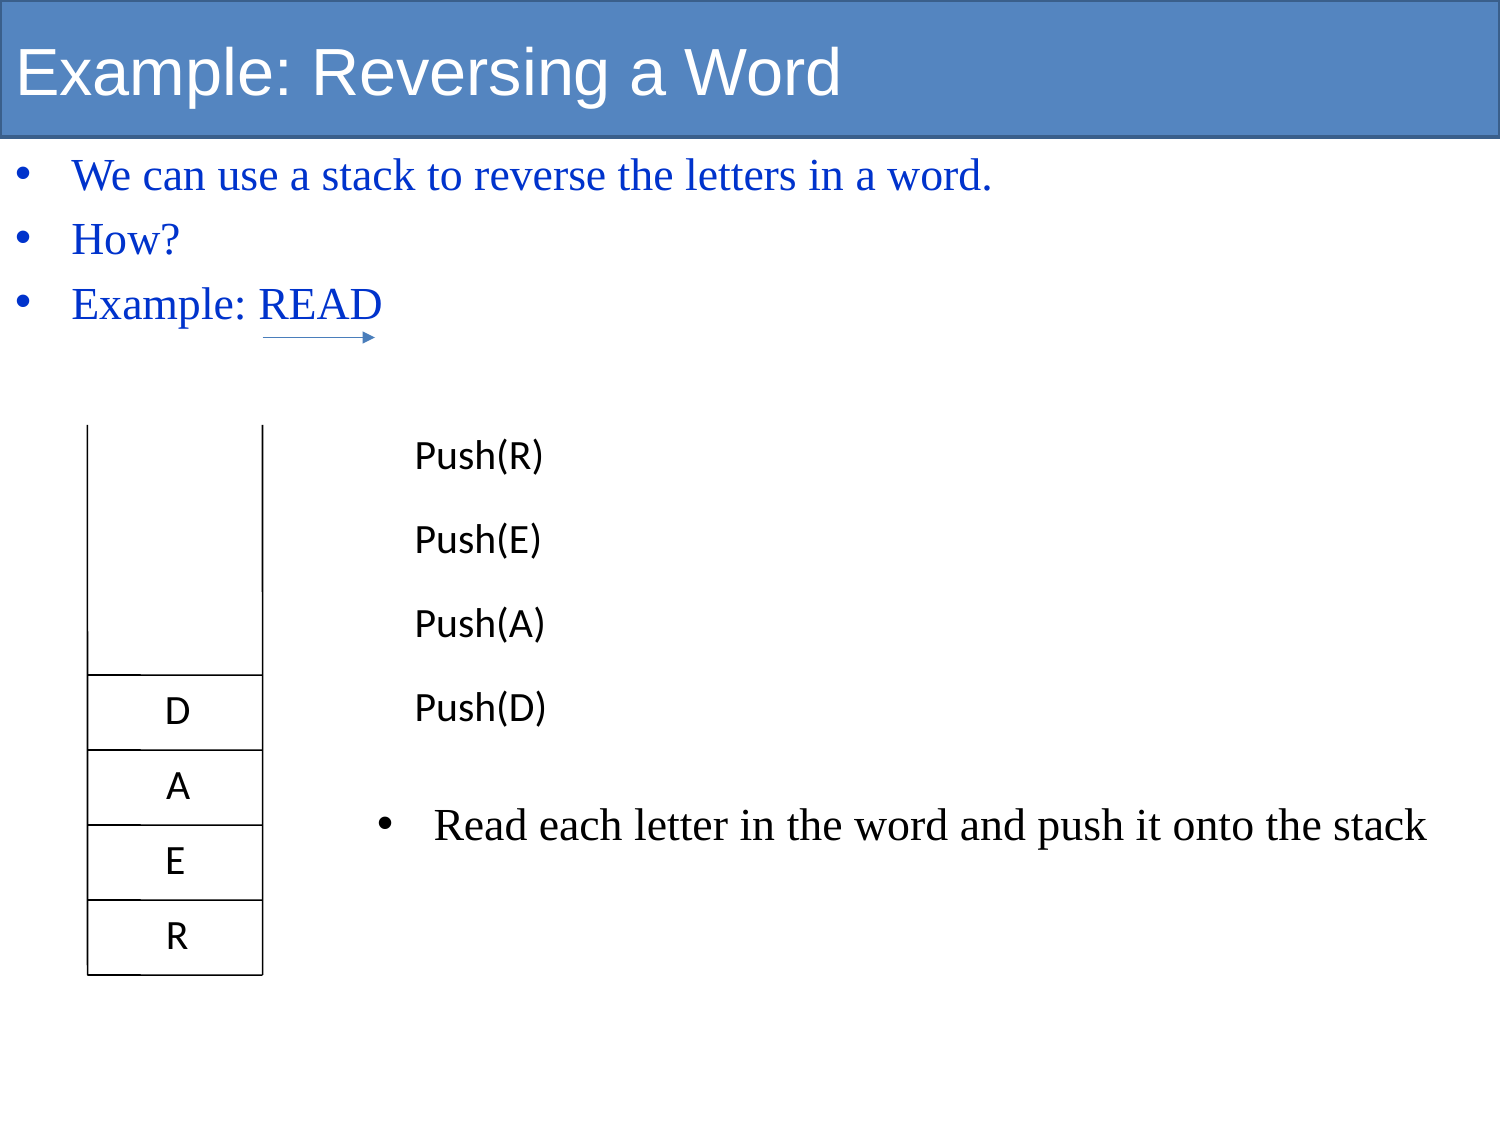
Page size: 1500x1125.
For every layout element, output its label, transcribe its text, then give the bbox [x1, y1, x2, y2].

list We can use a stack to reverse the letters in a word. How? Example: READ [0, 137, 1500, 288]
text_box Read each letter in the word and push it onto the stack [362, 787, 1488, 858]
text_box Push(R) [399, 420, 613, 486]
text_box D [150, 675, 205, 740]
title Example: Reversing a Word [0, 0, 1500, 137]
text_box Push(E) [399, 504, 613, 569]
text_box R [151, 900, 204, 965]
text_box Push(D) [399, 671, 613, 737]
text_box A [151, 750, 206, 815]
text_box Push(A) [399, 588, 613, 653]
text_box E [150, 825, 201, 890]
